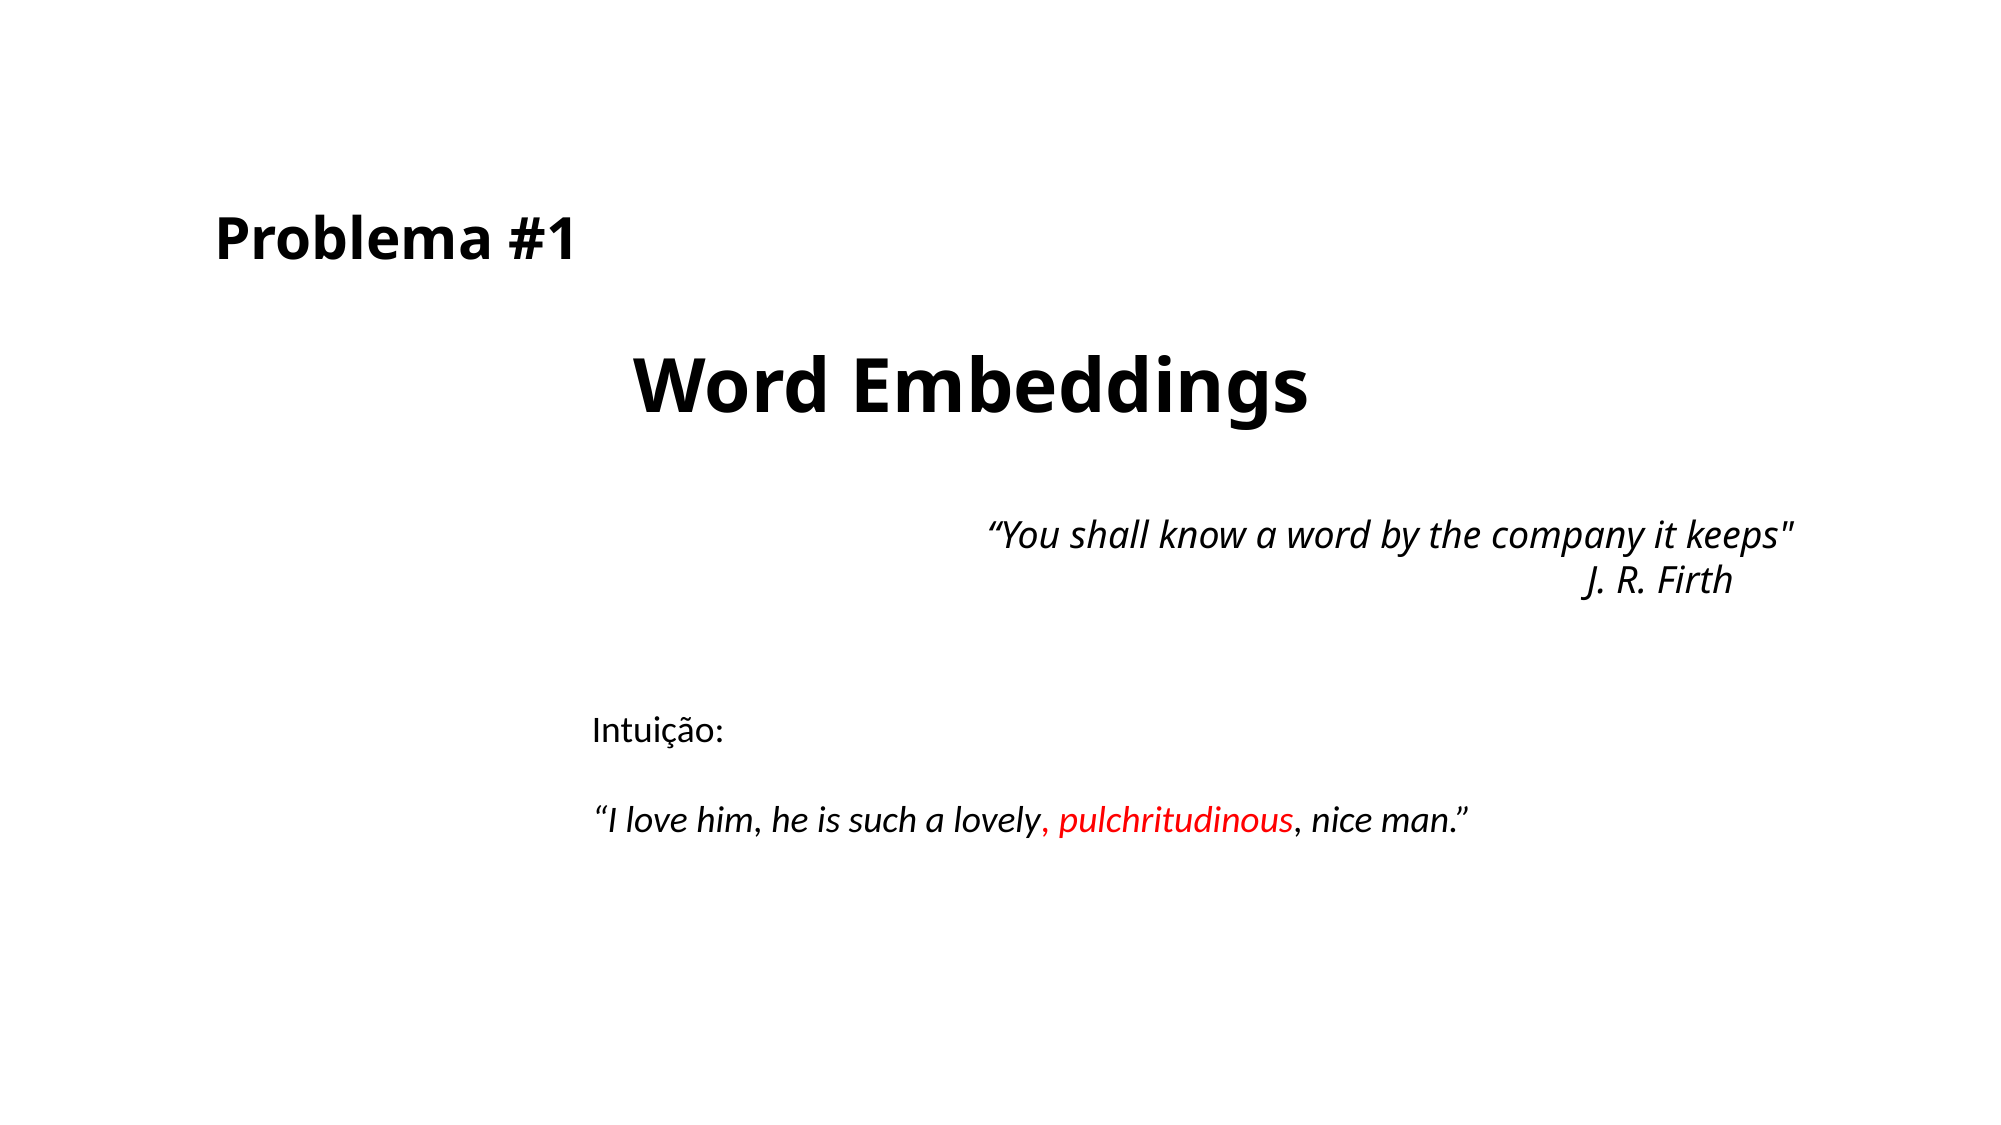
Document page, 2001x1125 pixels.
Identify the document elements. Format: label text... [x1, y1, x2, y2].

text_box Problema #1 [199, 193, 1075, 279]
text_box [759, 330, 847, 420]
text_box Intuição: “I love him, he is such a lovely, pulchritudinous, nice man.” [577, 697, 1614, 938]
text_box “You shall know a word by the company it keeps" J. R. Firth [972, 503, 1912, 654]
text_box Word Embeddings [330, 330, 1614, 436]
